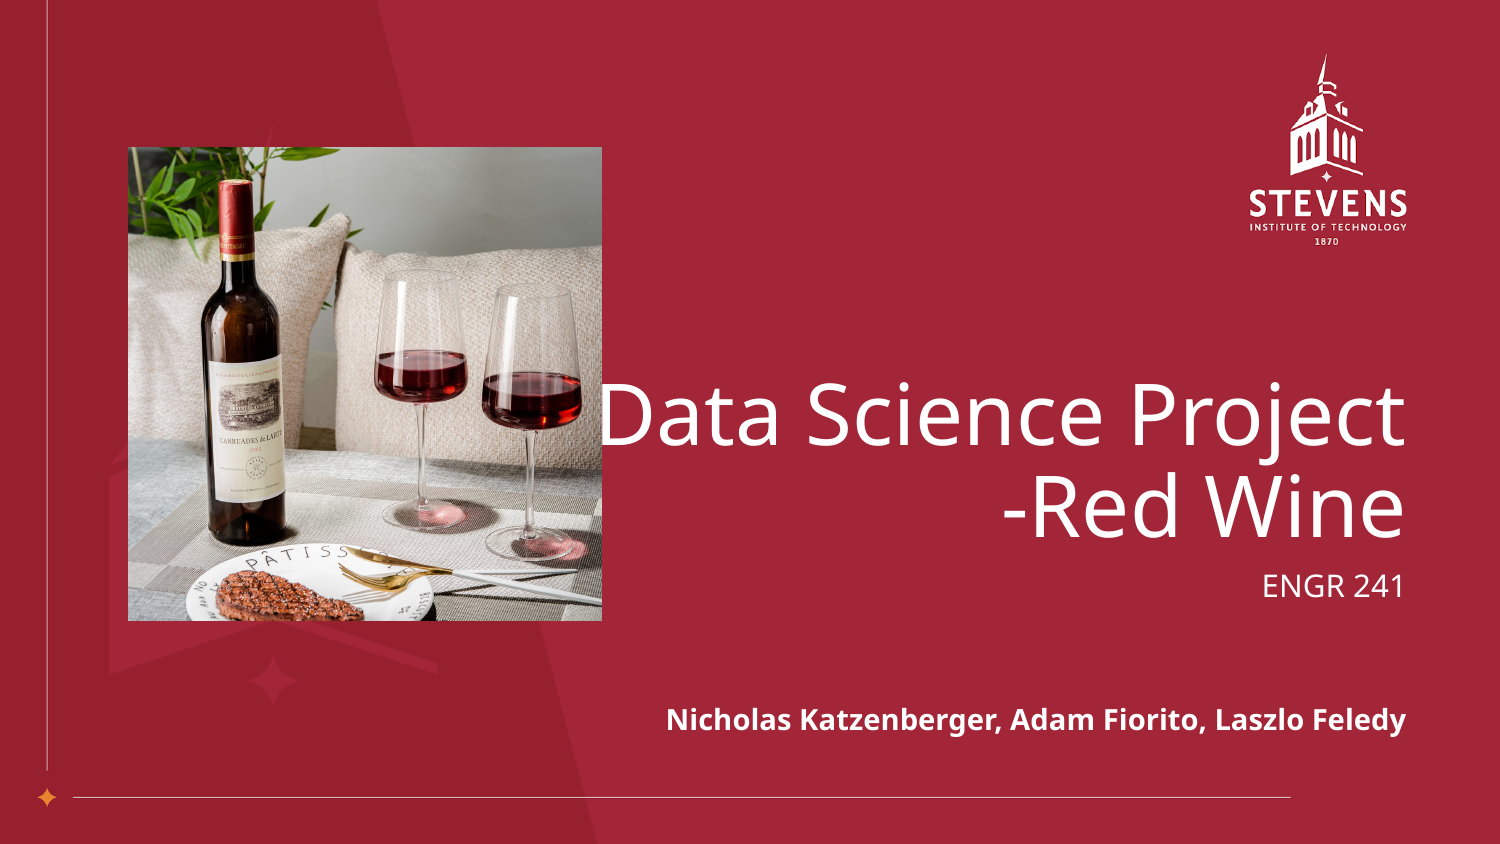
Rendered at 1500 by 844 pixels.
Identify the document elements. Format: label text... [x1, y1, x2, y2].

picture [0, 0, 1500, 844]
title Data Science Project -Red Wine [606, 308, 1419, 562]
list Nicholas Katzenberger, Adam Fiorito, Laszlo Feledy [575, 700, 1419, 752]
subtitle ENGR 241 [552, 564, 1419, 680]
